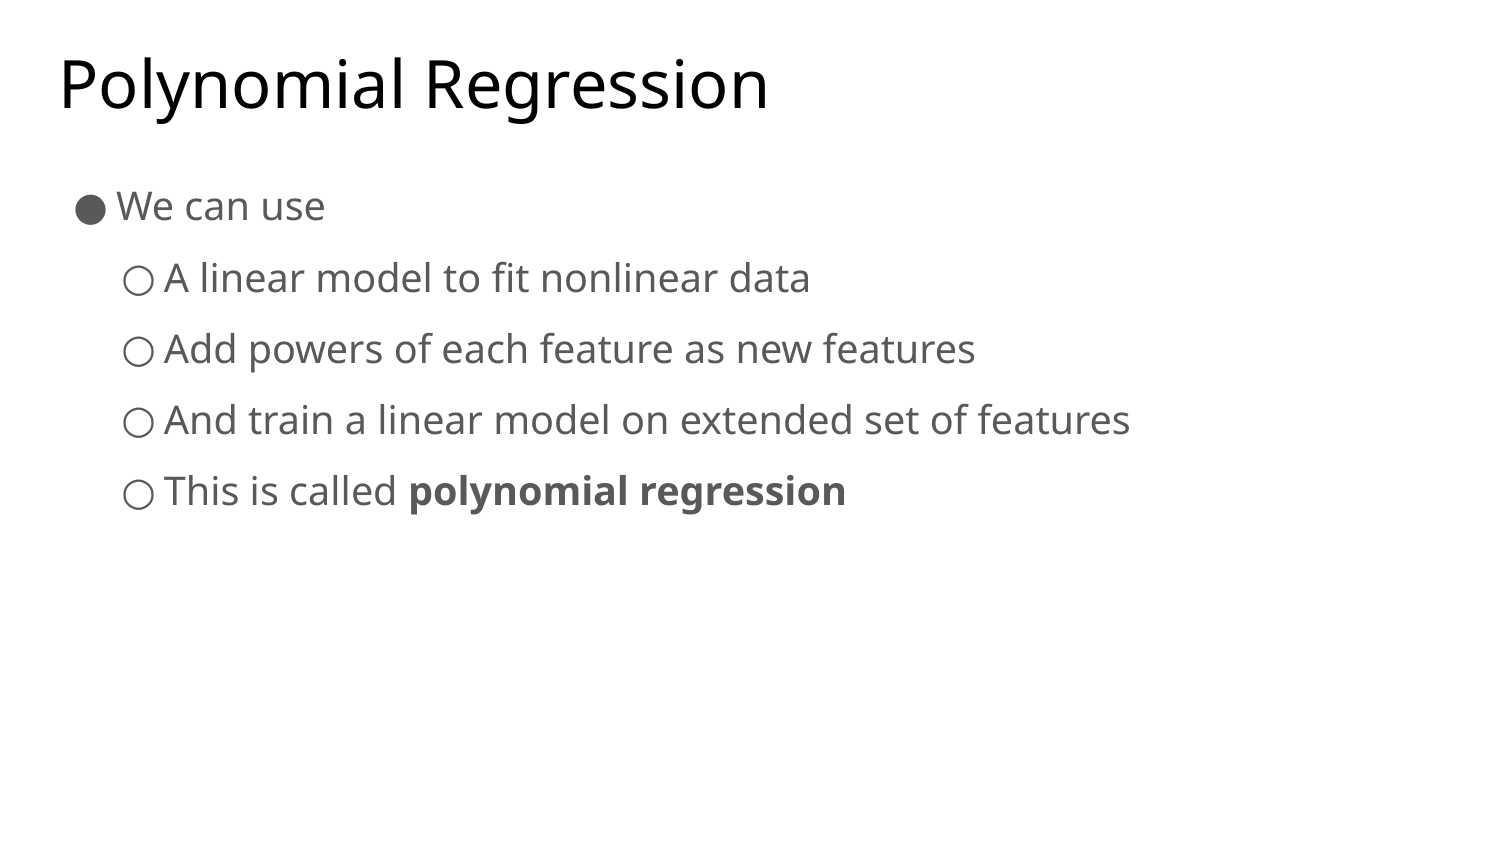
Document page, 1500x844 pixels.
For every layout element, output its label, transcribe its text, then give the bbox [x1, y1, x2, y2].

text_box We can use A linear model to fit nonlinear data Add powers of each feature as new features And train a linear model on extended set of features This is called polynomial regression [58, 147, 1442, 789]
text_box Polynomial Regression [58, 36, 1442, 138]
